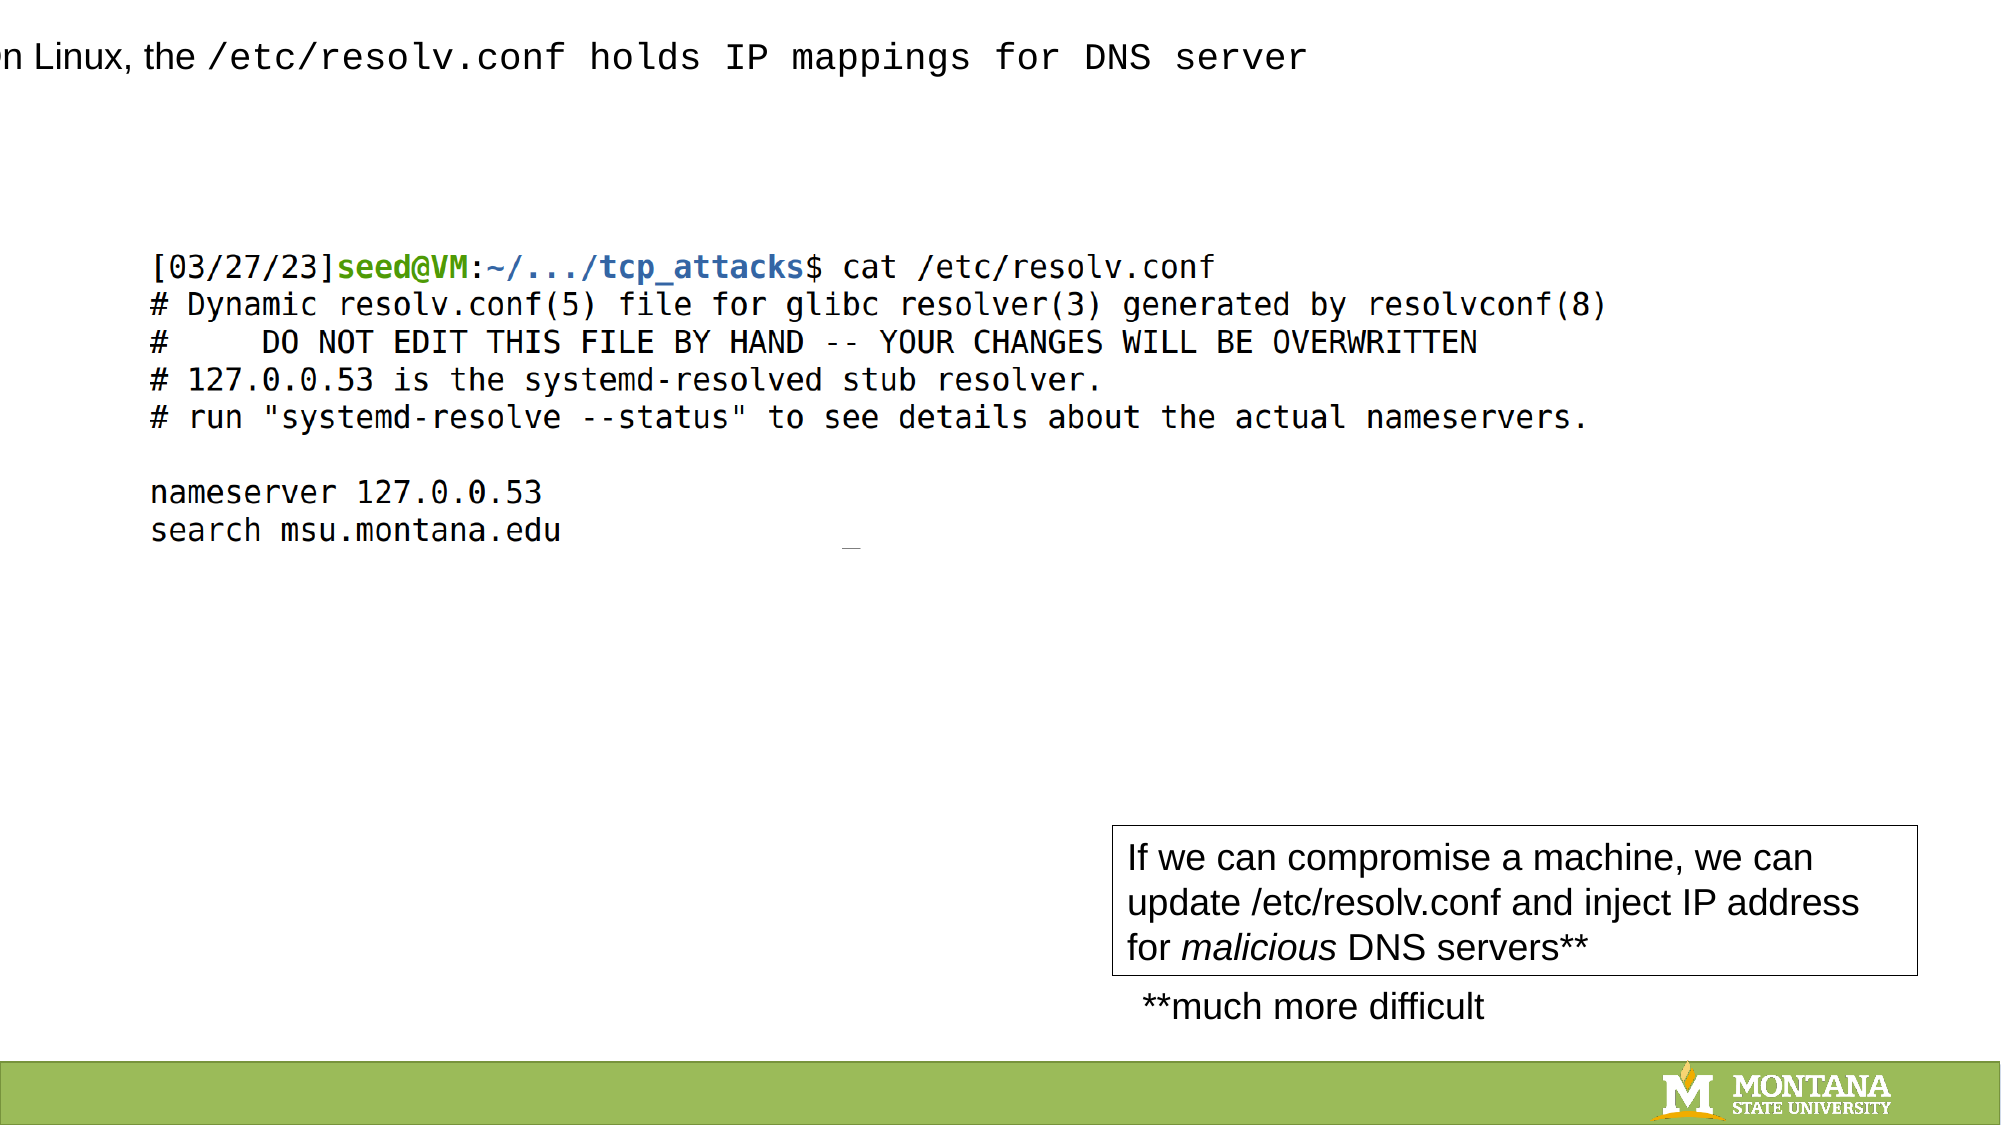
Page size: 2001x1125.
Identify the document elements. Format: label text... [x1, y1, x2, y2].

picture [149, 250, 1726, 549]
picture [1649, 1060, 1892, 1122]
text_box On Linux, the /etc/resolv.conf holds IP mappings for DNS server [0, 24, 1324, 85]
text_box **much more difficult [1127, 974, 1500, 1035]
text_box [1894, 1060, 2000, 1125]
text_box If we can compromise a machine, we can update /etc/resolv.conf and inject IP address for malicious DNS servers** [1112, 825, 1918, 976]
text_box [0, 1060, 1645, 1125]
